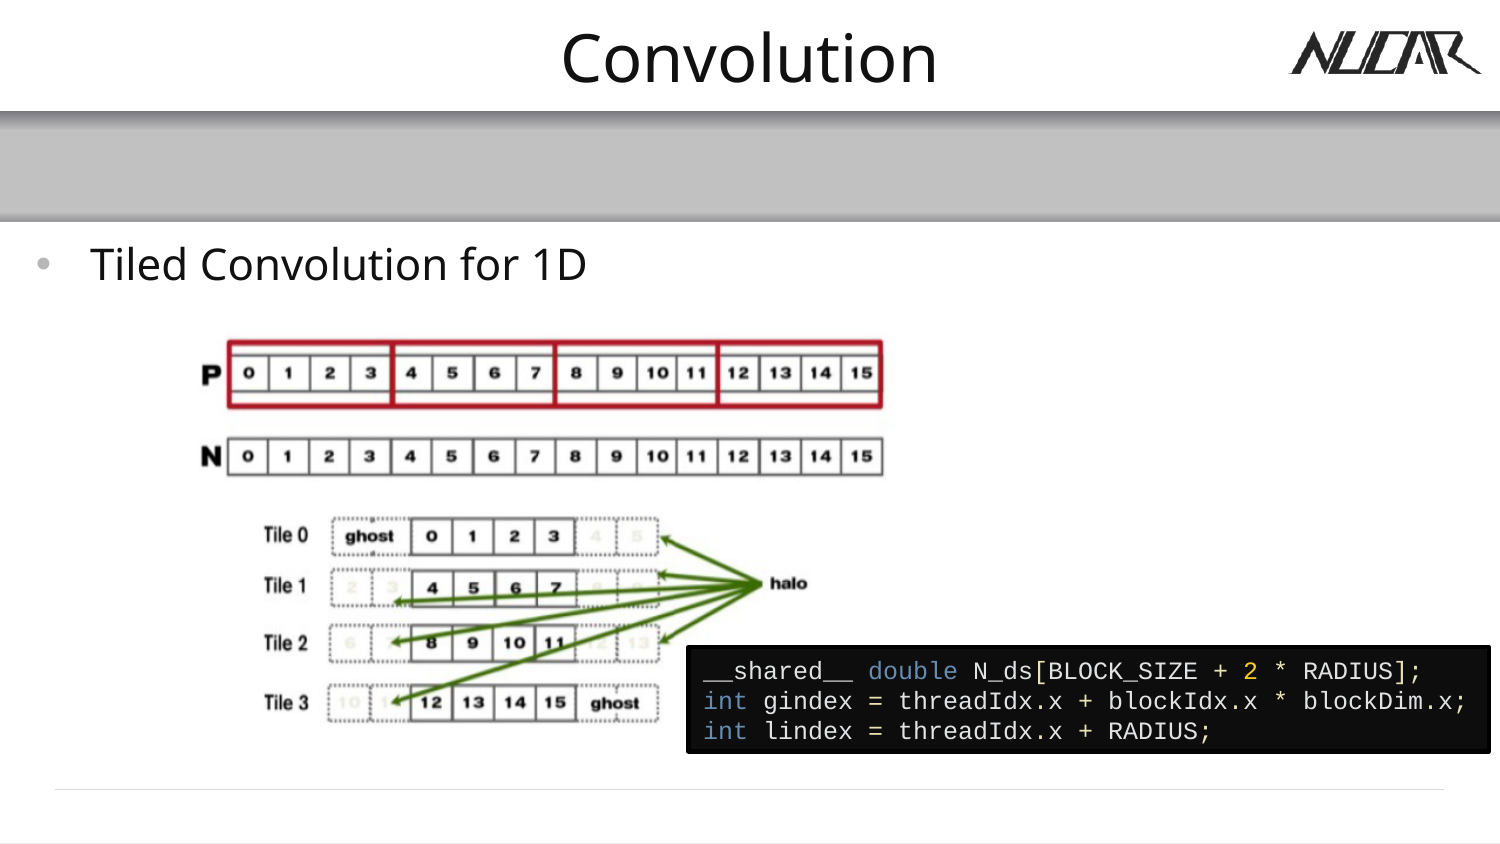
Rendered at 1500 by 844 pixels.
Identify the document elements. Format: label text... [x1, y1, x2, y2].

list Tiled Convolution for 1D [0, 221, 1500, 735]
text_box __shared__ double N_ds[BLOCK_SIZE + 2 * RADIUS]; int gindex = threadIdx.x + blockIdx.x * blockDim.x; int lindex = threadIdx.x + RADIUS; [686, 645, 1491, 754]
title Convolution [97, 0, 1403, 111]
picture [185, 328, 904, 735]
